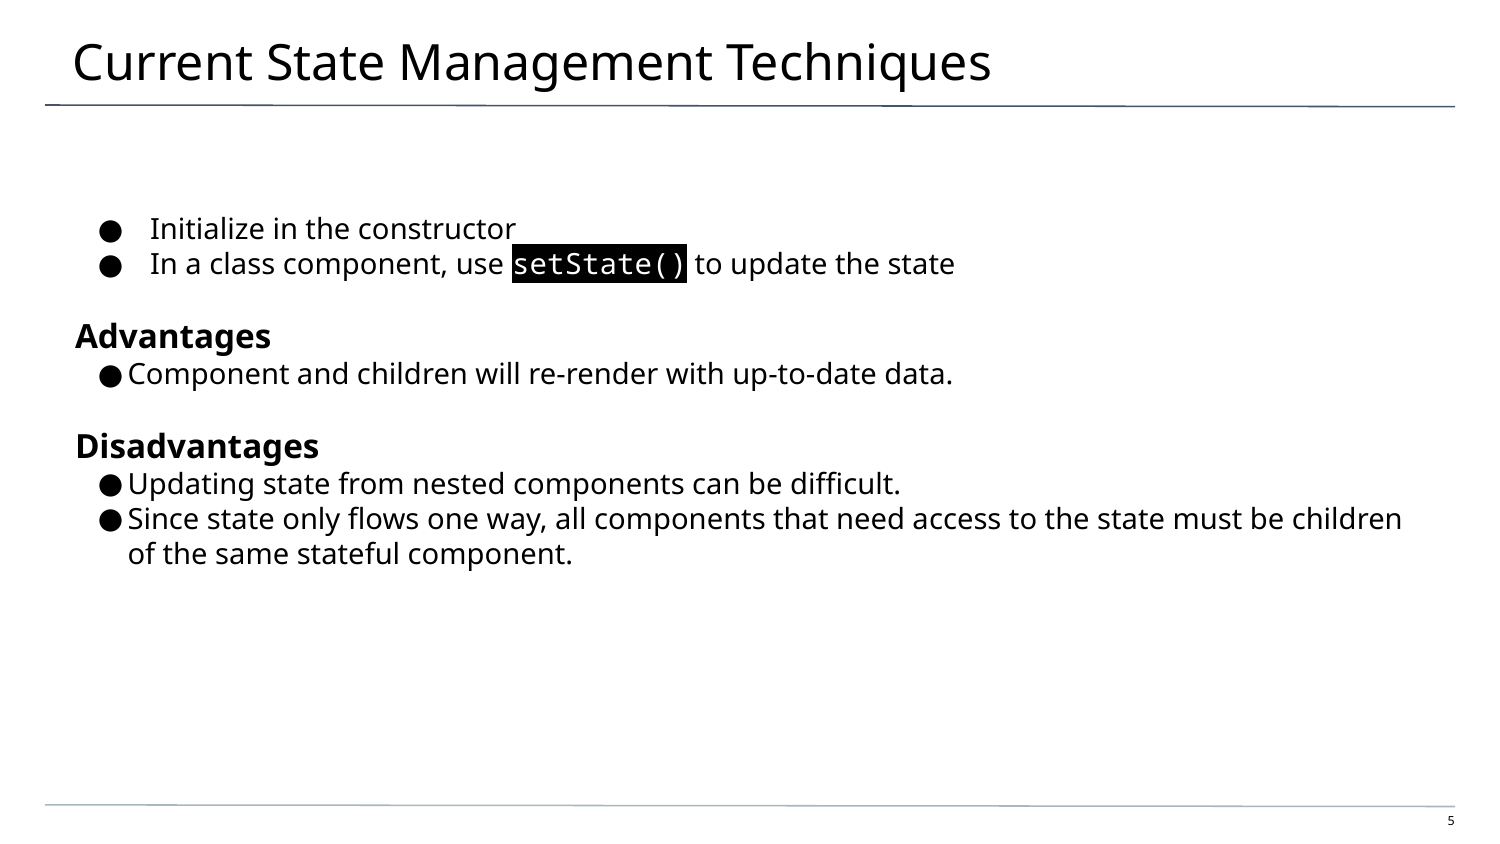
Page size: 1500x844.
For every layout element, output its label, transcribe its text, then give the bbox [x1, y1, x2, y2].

title Current State Management Techniques [0, 0, 1500, 88]
list Initialize in the constructor In a class component, use setState() to update the state Advantages Component and children will re-render with up-to-date data. Disadvantages Updating state from nested components can be difficult. Since state only flows one way, all components that need access to the state must be children of the same stateful component. [0, 210, 1500, 805]
